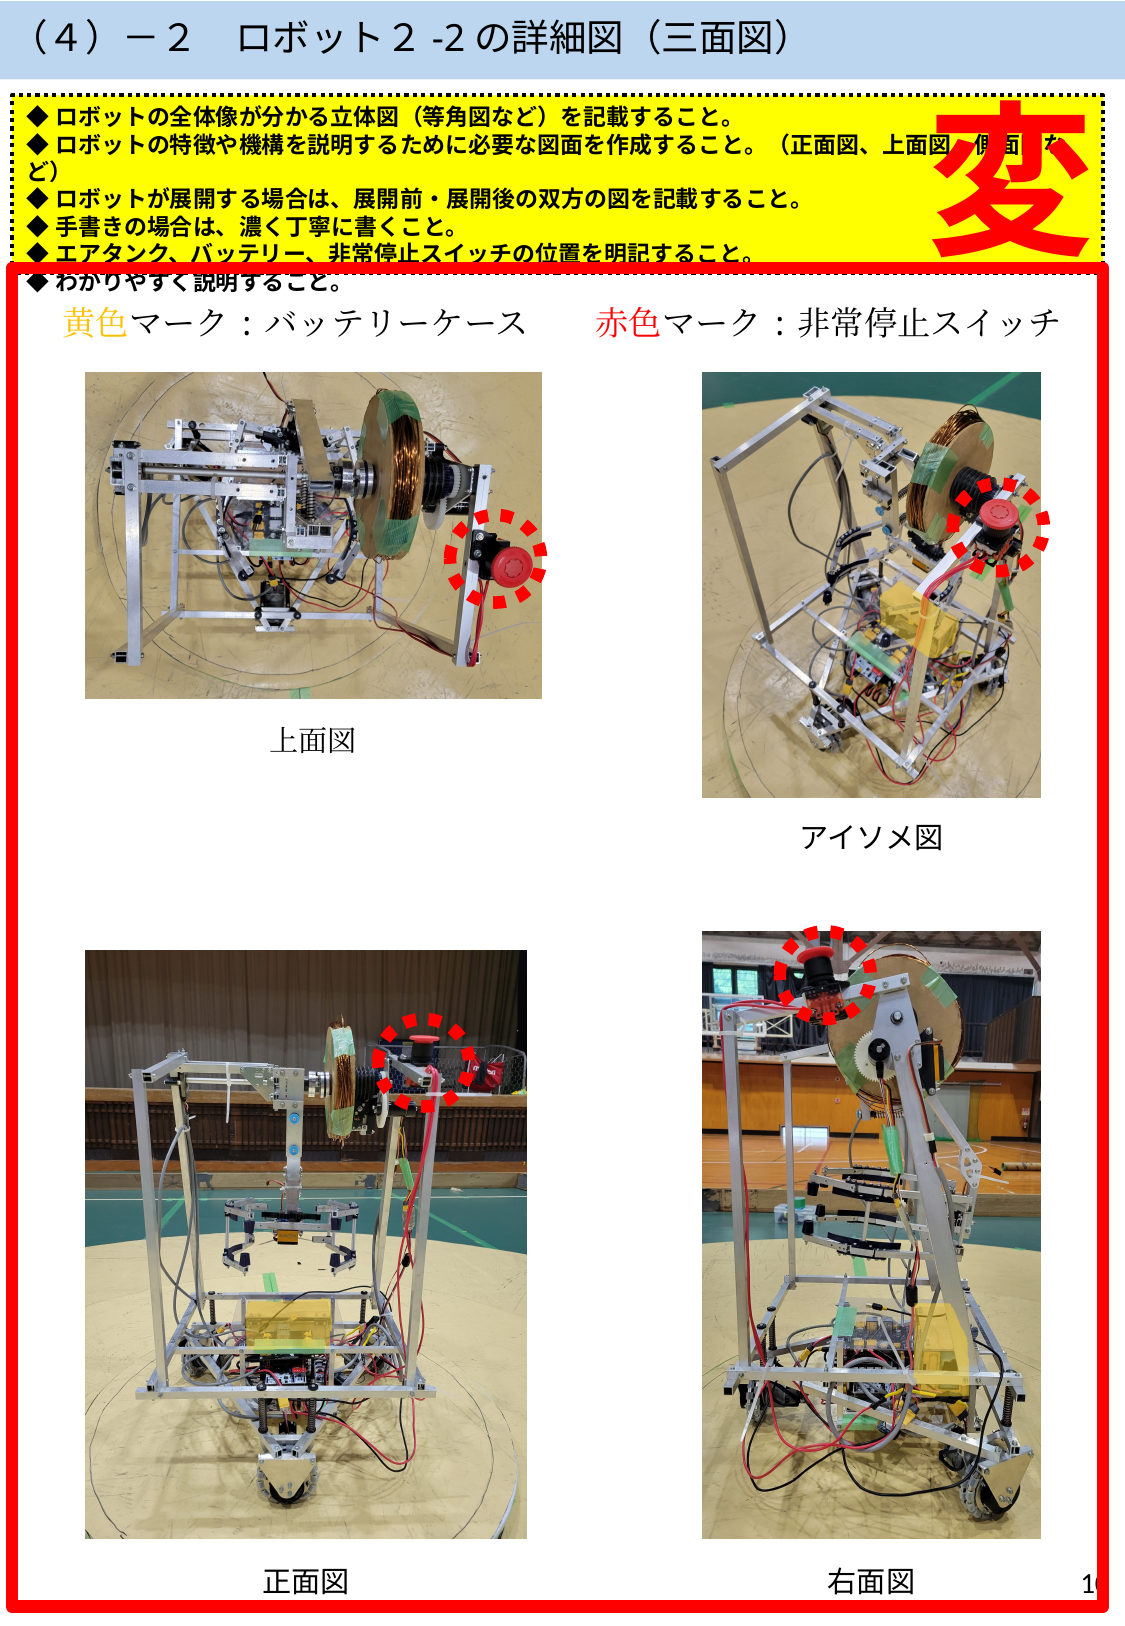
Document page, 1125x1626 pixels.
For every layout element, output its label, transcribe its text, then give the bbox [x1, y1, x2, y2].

title （４）－２ ロボット２-2の詳細図（三面図） [0, 0, 936, 80]
picture [702, 371, 1042, 799]
text_box [10, 266, 1105, 1609]
text_box ◆ロボットの全体像が分かる立体図（等角図など）を記載すること。 ◆ロボットの特徴や機構を説明するために必要な図面を作成すること。（正面図、上面図、側面図など） ◆ロボットが展開する場合は、展開前・展開後の双方の図を記載すること。 ◆手書きの場合は、濃く丁寧に書くこと。 ◆エアタンク、バッテリー、非常停止スイッチの位置を明記すること。 ◆わかりやすく説明すること。 [10, 93, 913, 266]
picture [85, 371, 542, 699]
picture [85, 950, 527, 1539]
text_box 変 [913, 68, 1125, 284]
slide_number 10 [871, 1538, 1125, 1625]
picture [702, 931, 1042, 1539]
